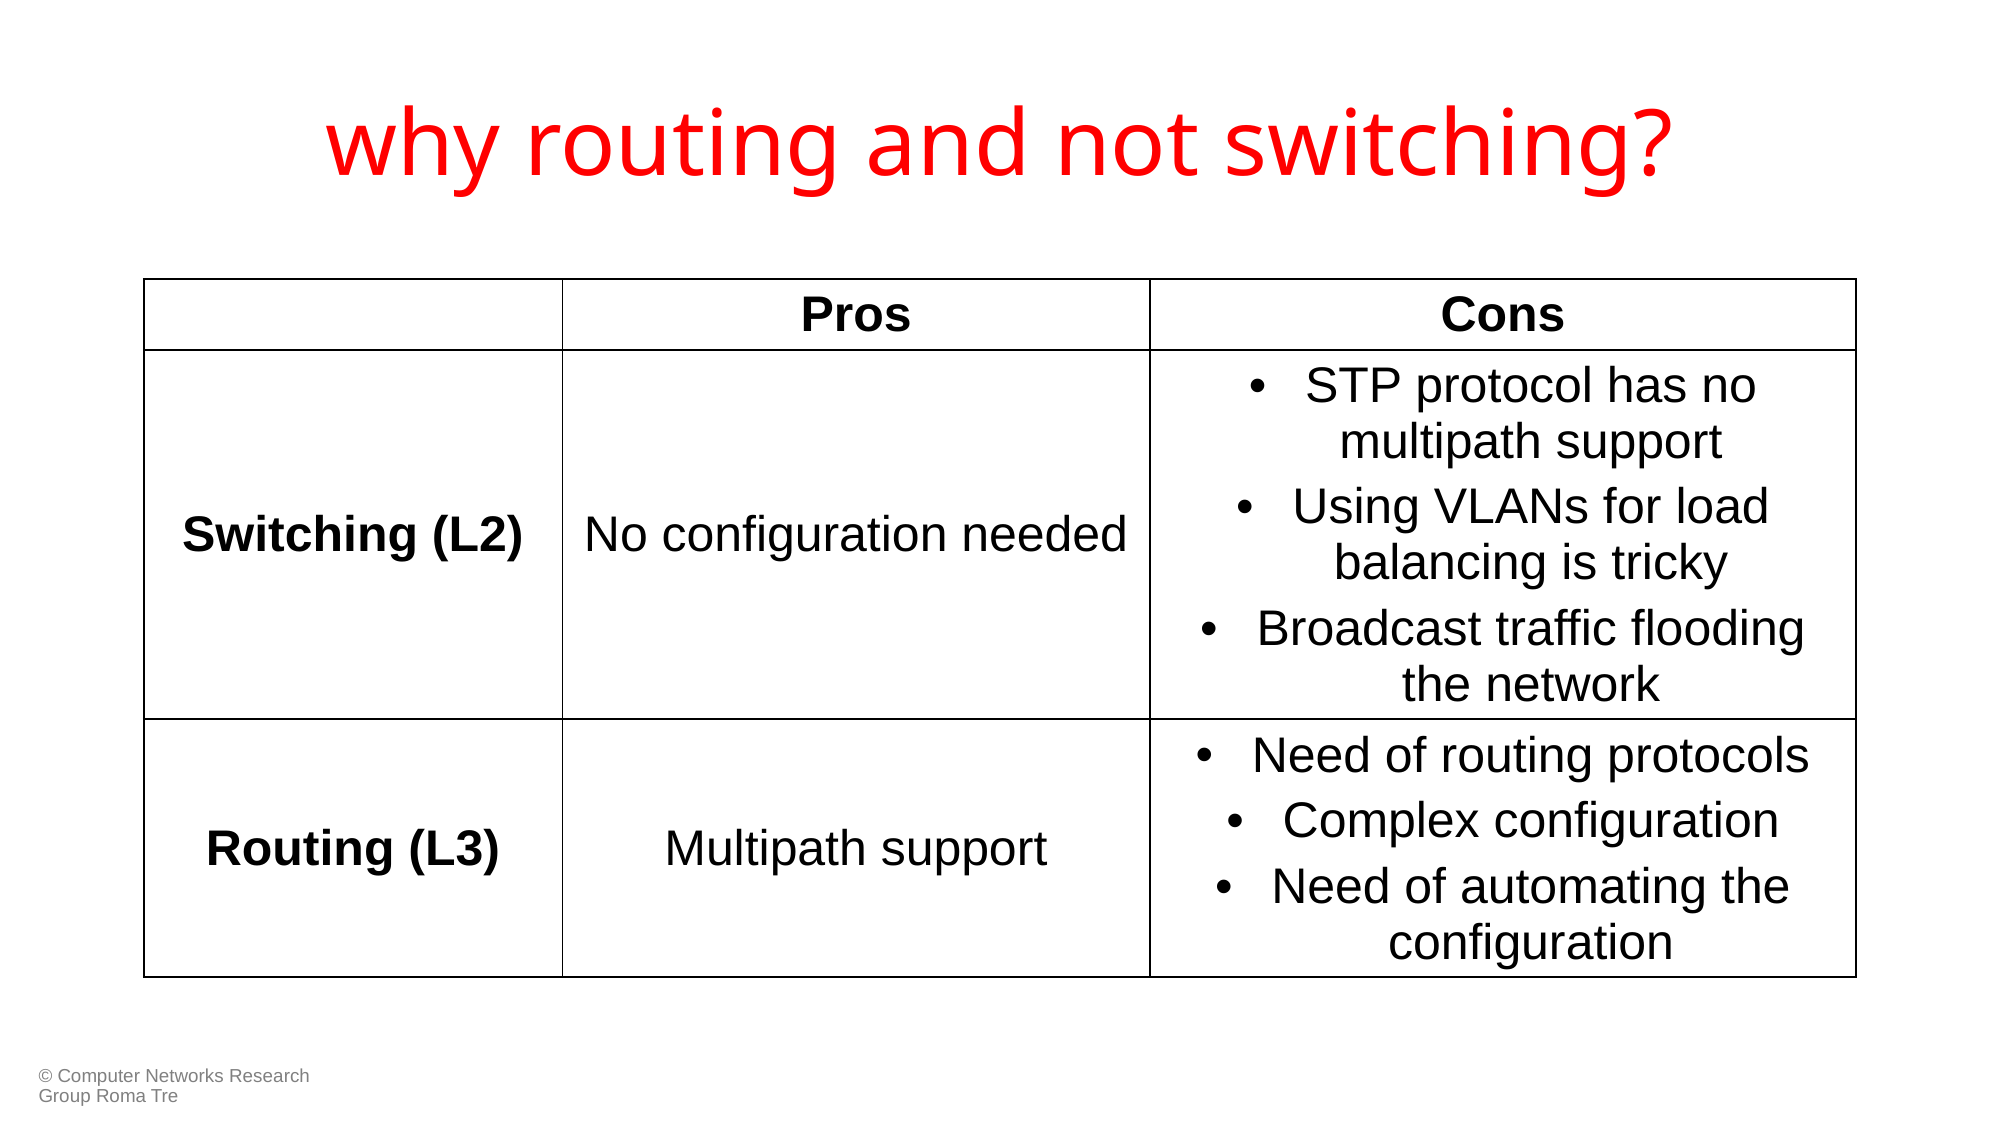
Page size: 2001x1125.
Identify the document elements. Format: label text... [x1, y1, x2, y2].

table_cell Multipath support [563, 720, 1149, 976]
table_header [145, 280, 562, 349]
table_cell Switching (L2) [145, 351, 562, 718]
table_cell STP protocol has no multipath support Using VLANs for load balancing is tricky Broadcast traffic flooding the network [1151, 351, 1855, 718]
title why routing and not switching? [99, 45, 1900, 233]
table_cell No configuration needed [563, 351, 1149, 718]
table_header Pros [563, 280, 1149, 349]
table_cell Need of routing protocols Complex configuration Need of automating the configuration [1151, 720, 1855, 976]
table_header Cons [1151, 280, 1855, 349]
table_cell Routing (L3) [145, 720, 562, 976]
